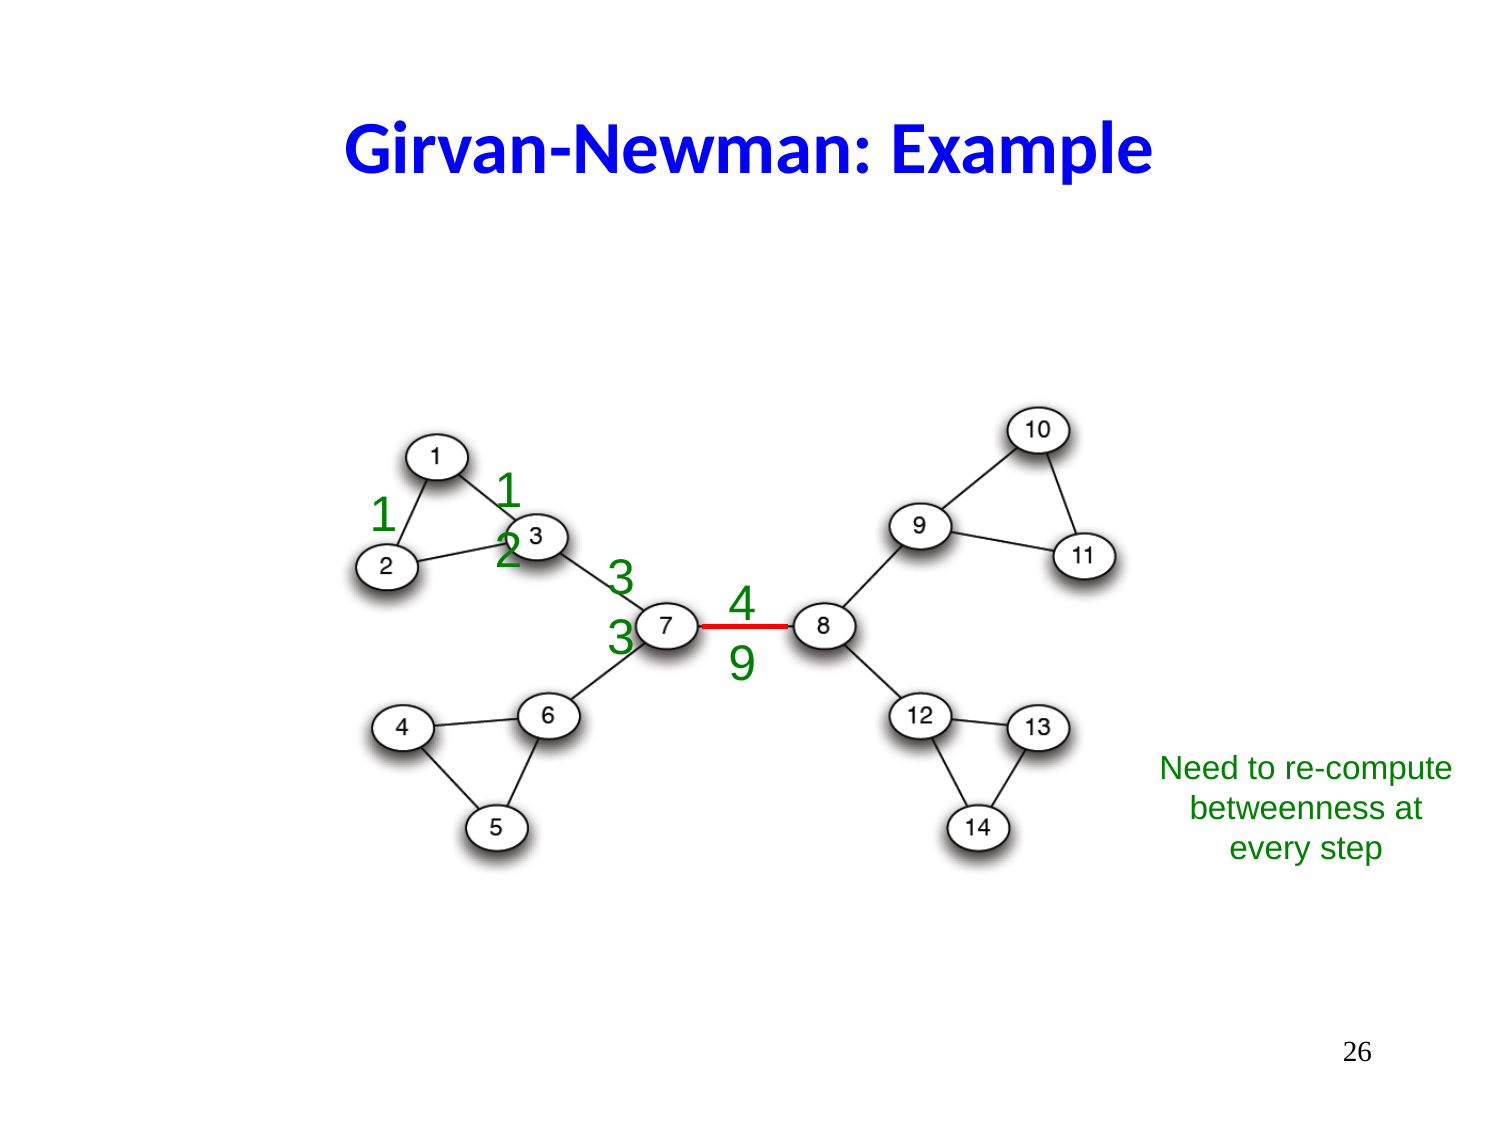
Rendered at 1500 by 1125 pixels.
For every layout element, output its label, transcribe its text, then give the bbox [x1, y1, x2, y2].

slide_number ‹#› [1074, 1025, 1388, 1100]
text_box Need to re-compute betweenness at every step [1140, 738, 1475, 874]
picture [323, 397, 1136, 876]
title Girvan-Newman: Example [112, 50, 1388, 238]
